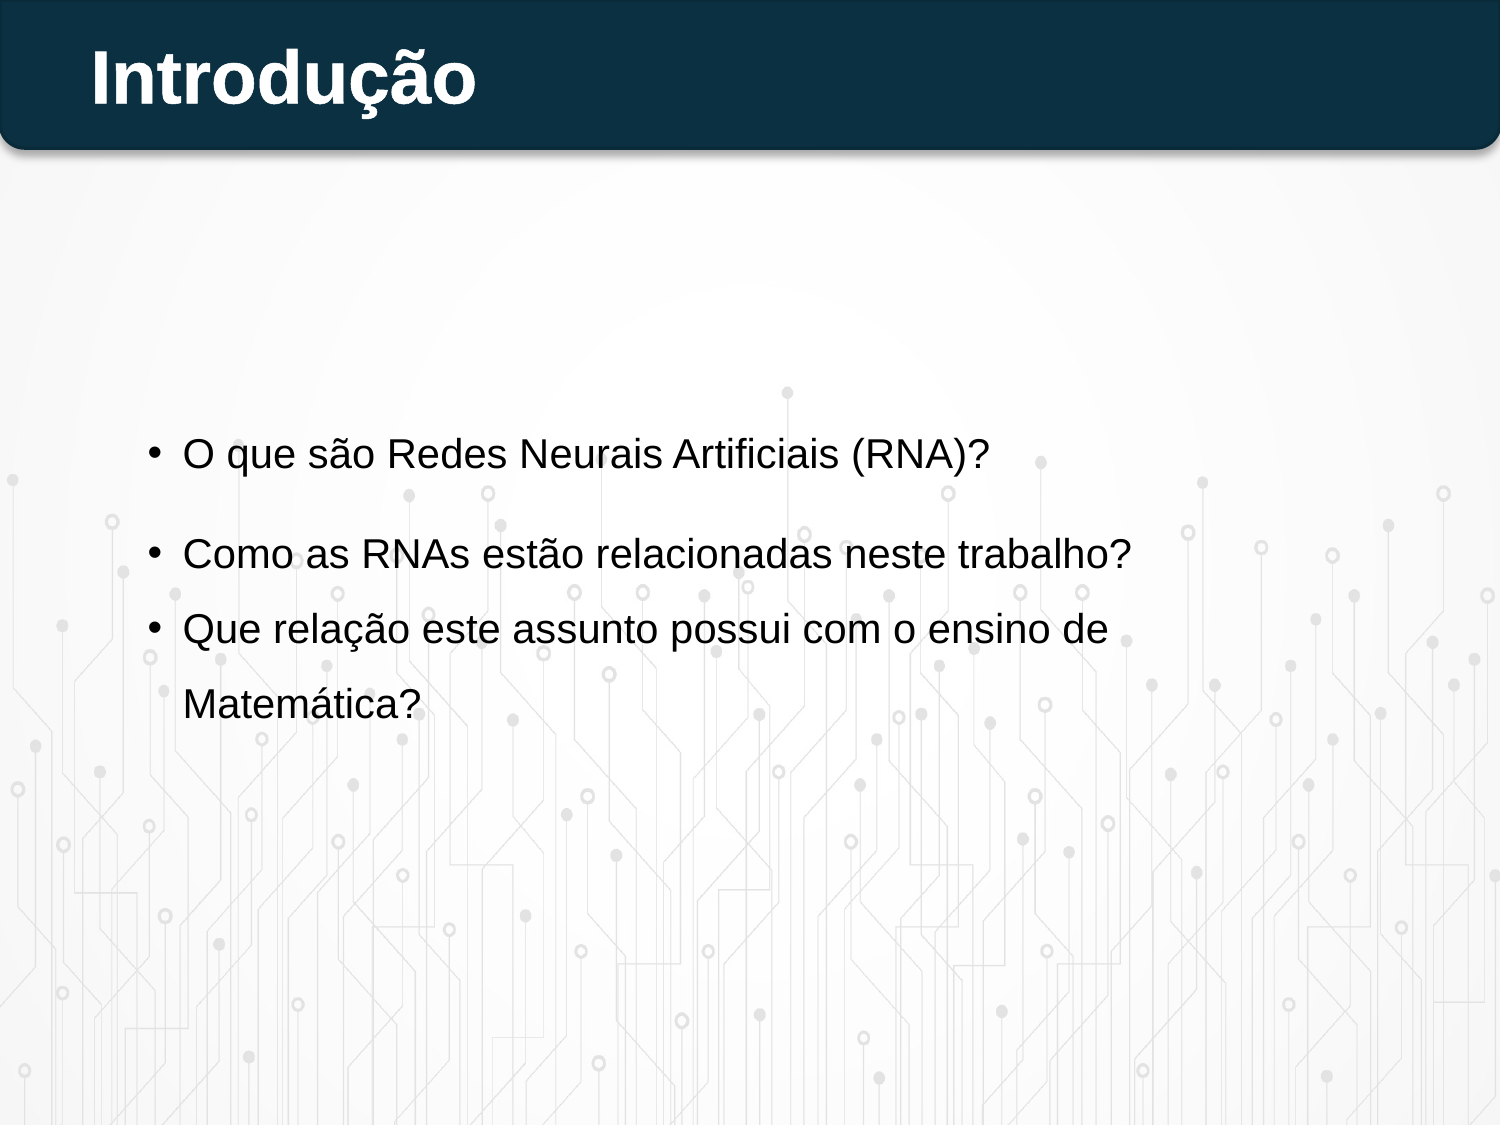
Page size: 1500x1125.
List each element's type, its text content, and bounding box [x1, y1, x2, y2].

text_box Introdução [75, 21, 493, 126]
text_box O que são Redes Neurais Artificiais (RNA)? Como as RNAs estão relacionadas neste trabalho? Que relação este assunto possui com o ensino de Matemática? [132, 369, 1371, 877]
text_box [0, 0, 1500, 150]
